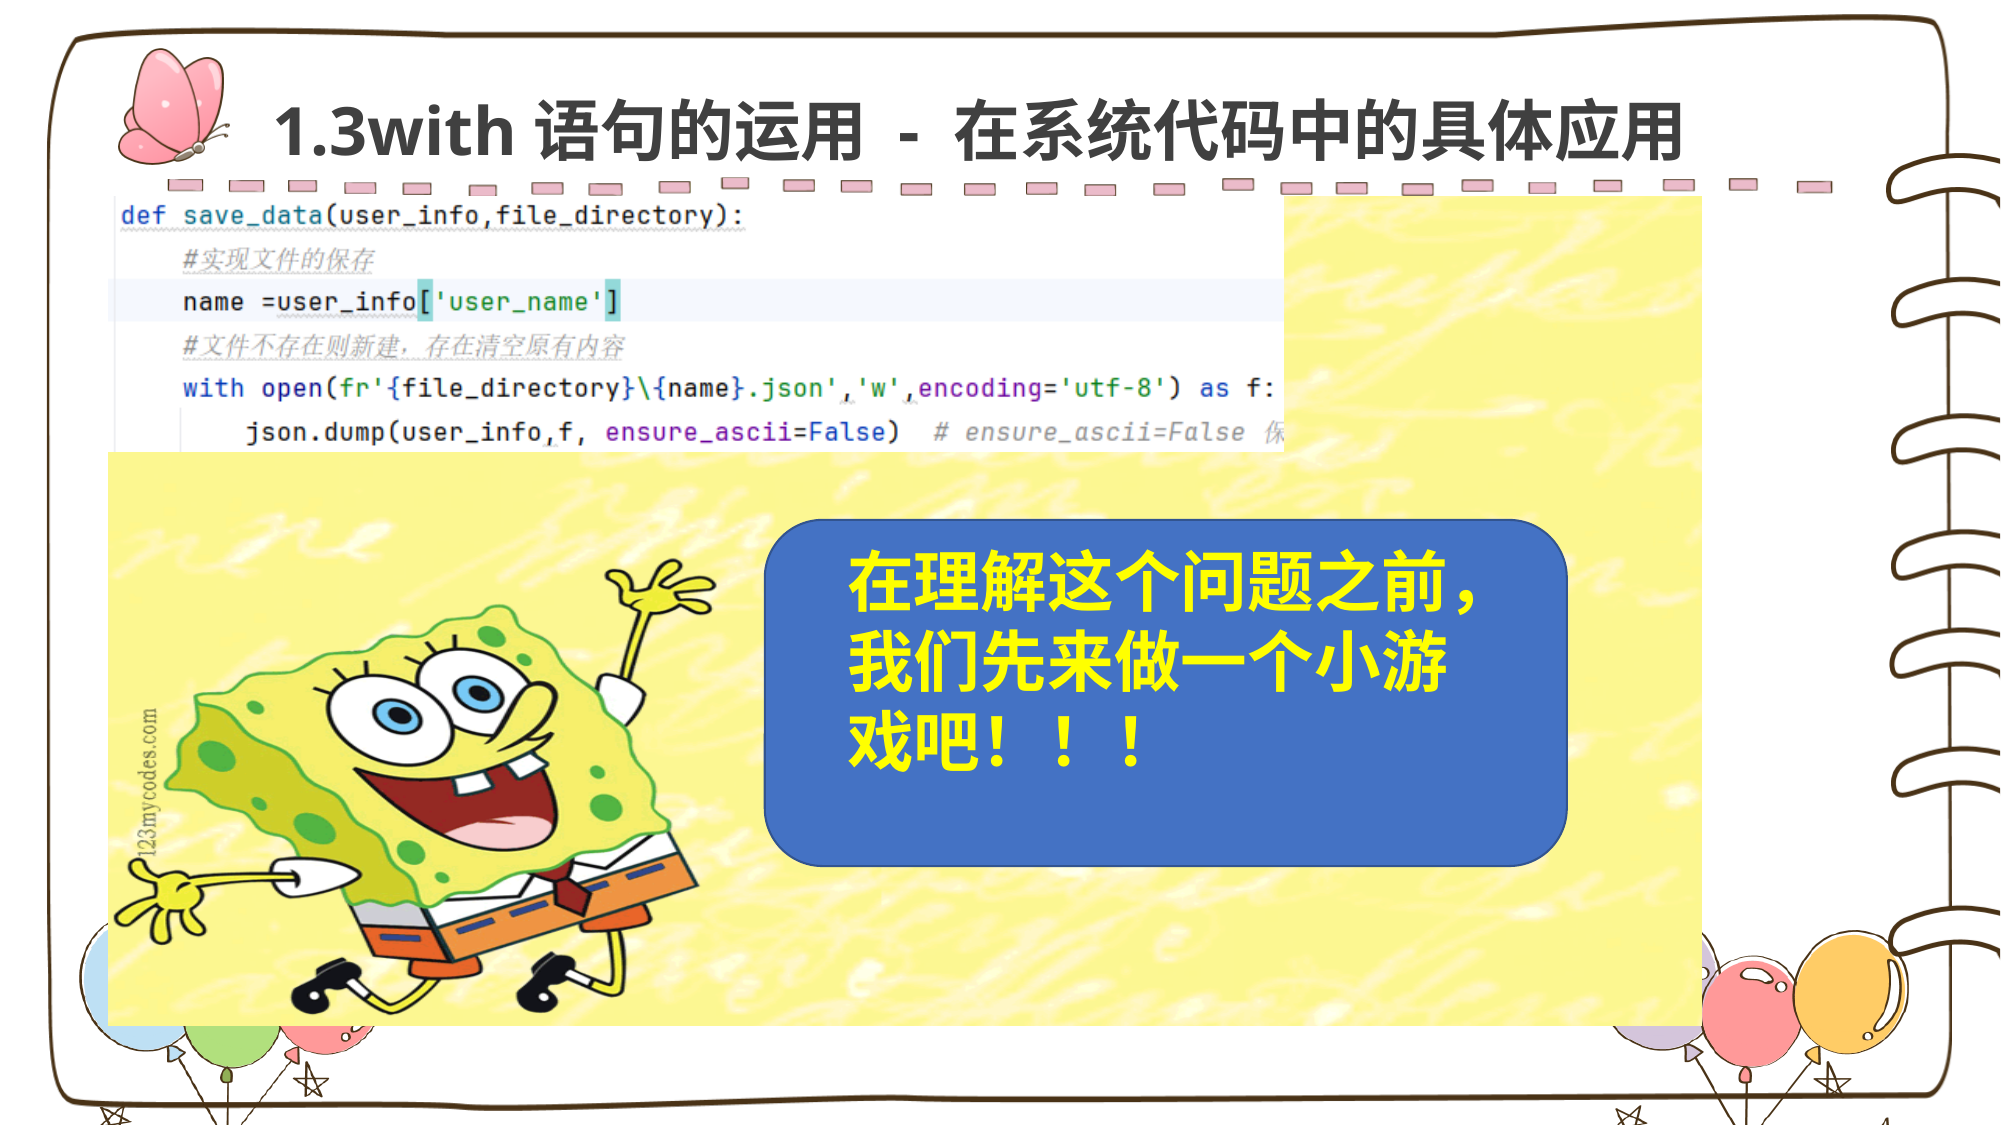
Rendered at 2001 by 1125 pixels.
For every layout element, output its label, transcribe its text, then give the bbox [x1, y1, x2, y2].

picture [46, 14, 2001, 1125]
text_box 1.3with语句的运用 - 在系统代码中的具体应用 [257, 81, 1849, 177]
